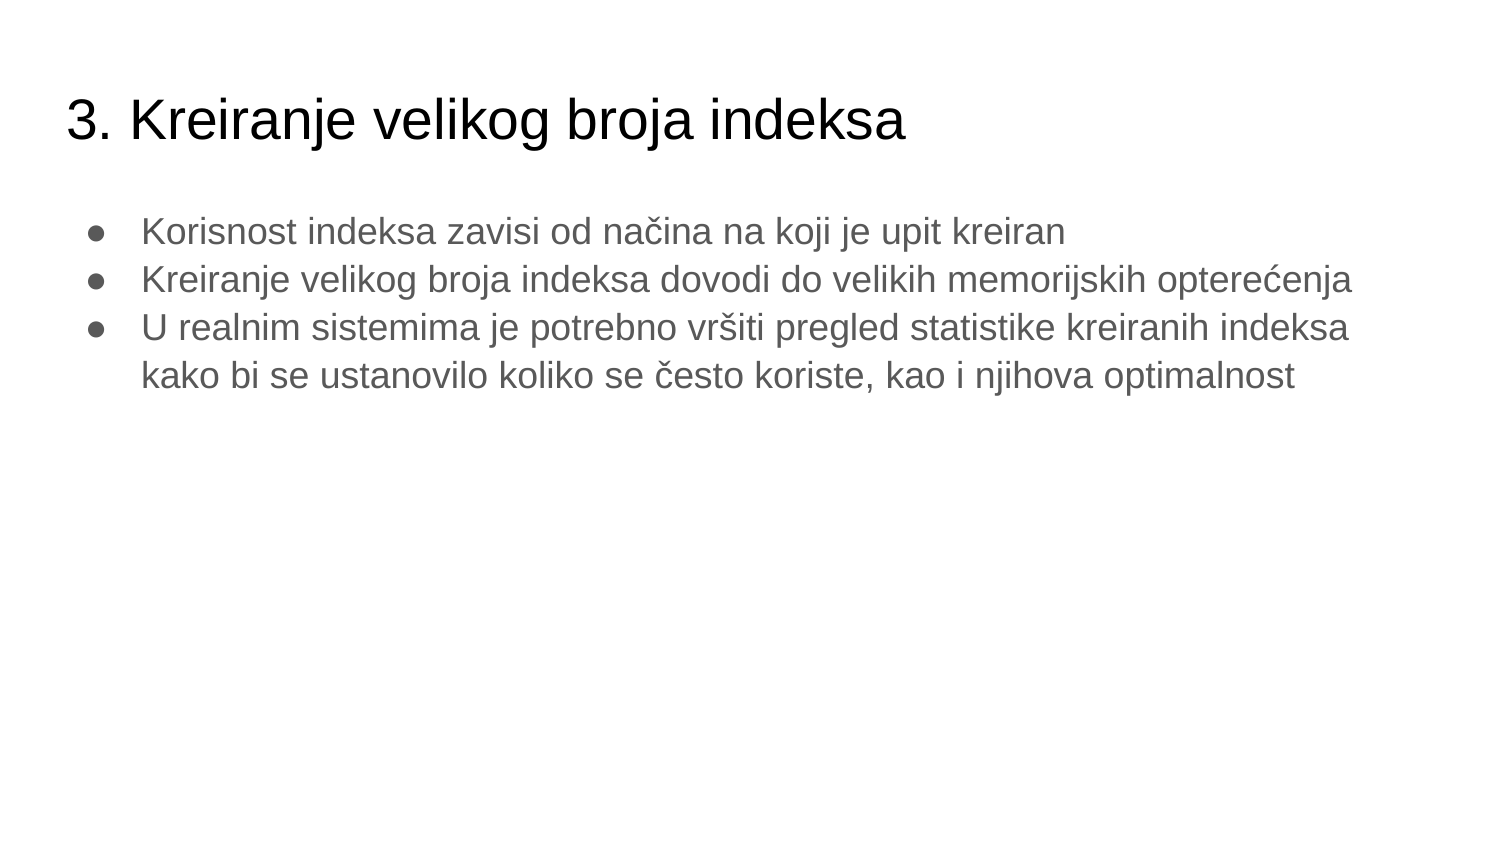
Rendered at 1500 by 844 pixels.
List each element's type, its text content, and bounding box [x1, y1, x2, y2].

list Korisnost indeksa zavisi od načina na koji je upit kreiran Kreiranje velikog broja indeksa dovodi do velikih memorijskih opterećenja U realnim sistemima je potrebno vršiti pregled statistike kreiranih indeksa kako bi se ustanovilo koliko se često koriste, kao i njihova optimalnost [51, 189, 1449, 750]
title 3. Kreiranje velikog broja indeksa [51, 72, 1449, 167]
